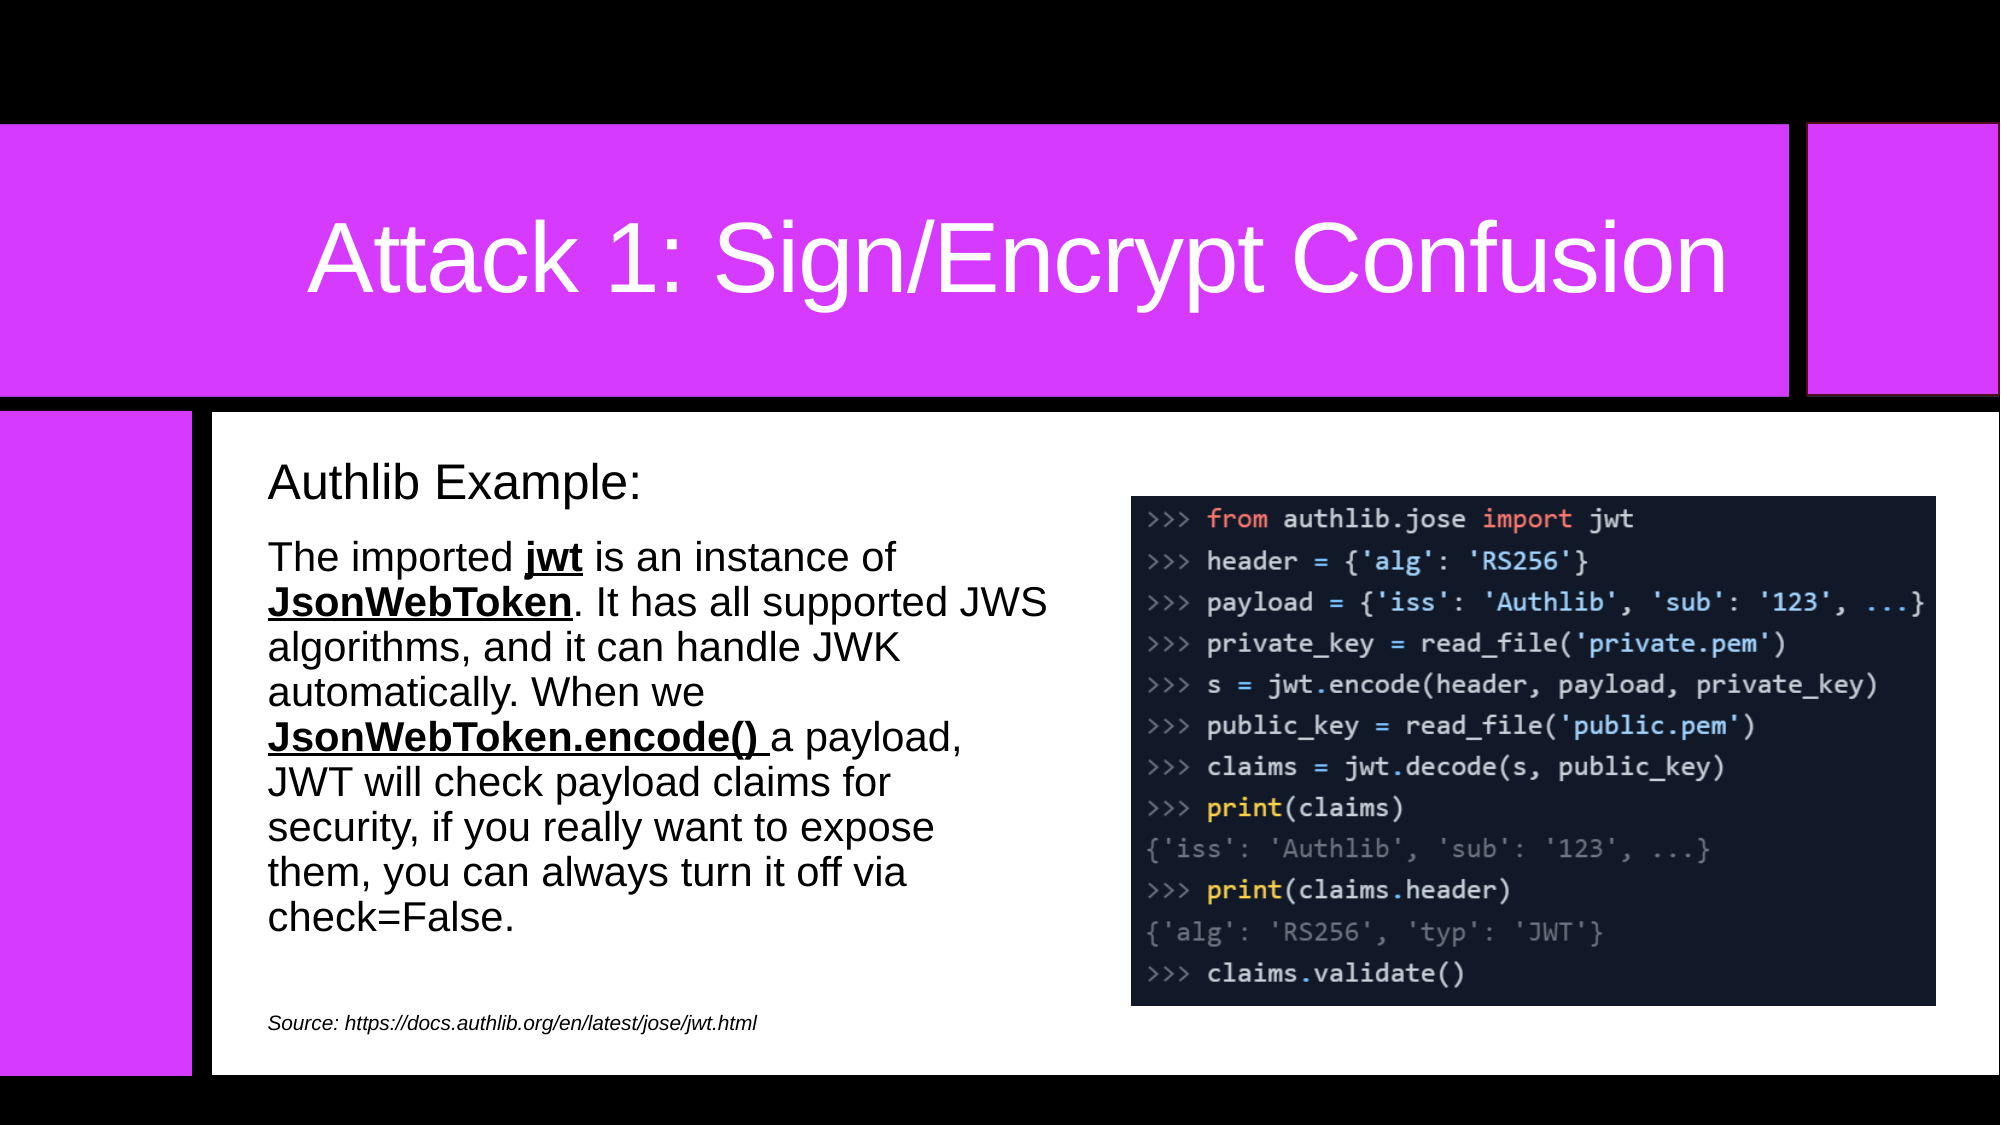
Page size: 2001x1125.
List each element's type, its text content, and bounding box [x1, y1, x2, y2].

text_box [210, 410, 2000, 1077]
text_box [1806, 122, 2000, 396]
title Attack 1: Sign/Encrypt Confusion [292, 142, 1767, 378]
text_box [0, 410, 193, 1077]
picture [1130, 496, 1936, 1007]
list Authlib Example: The imported jwt is an instance of JsonWebToken. It has all supported JWS algorithms, and it can handle JWK automatically. When we JsonWebToken.encode() a payload, JWT will check payload claims for security, if you really want to expose them, you can always turn it off via check=False. Source: https://docs.authlib.org/en/latest/jose/jwt.html [252, 420, 1064, 1071]
text_box [0, 124, 1790, 398]
